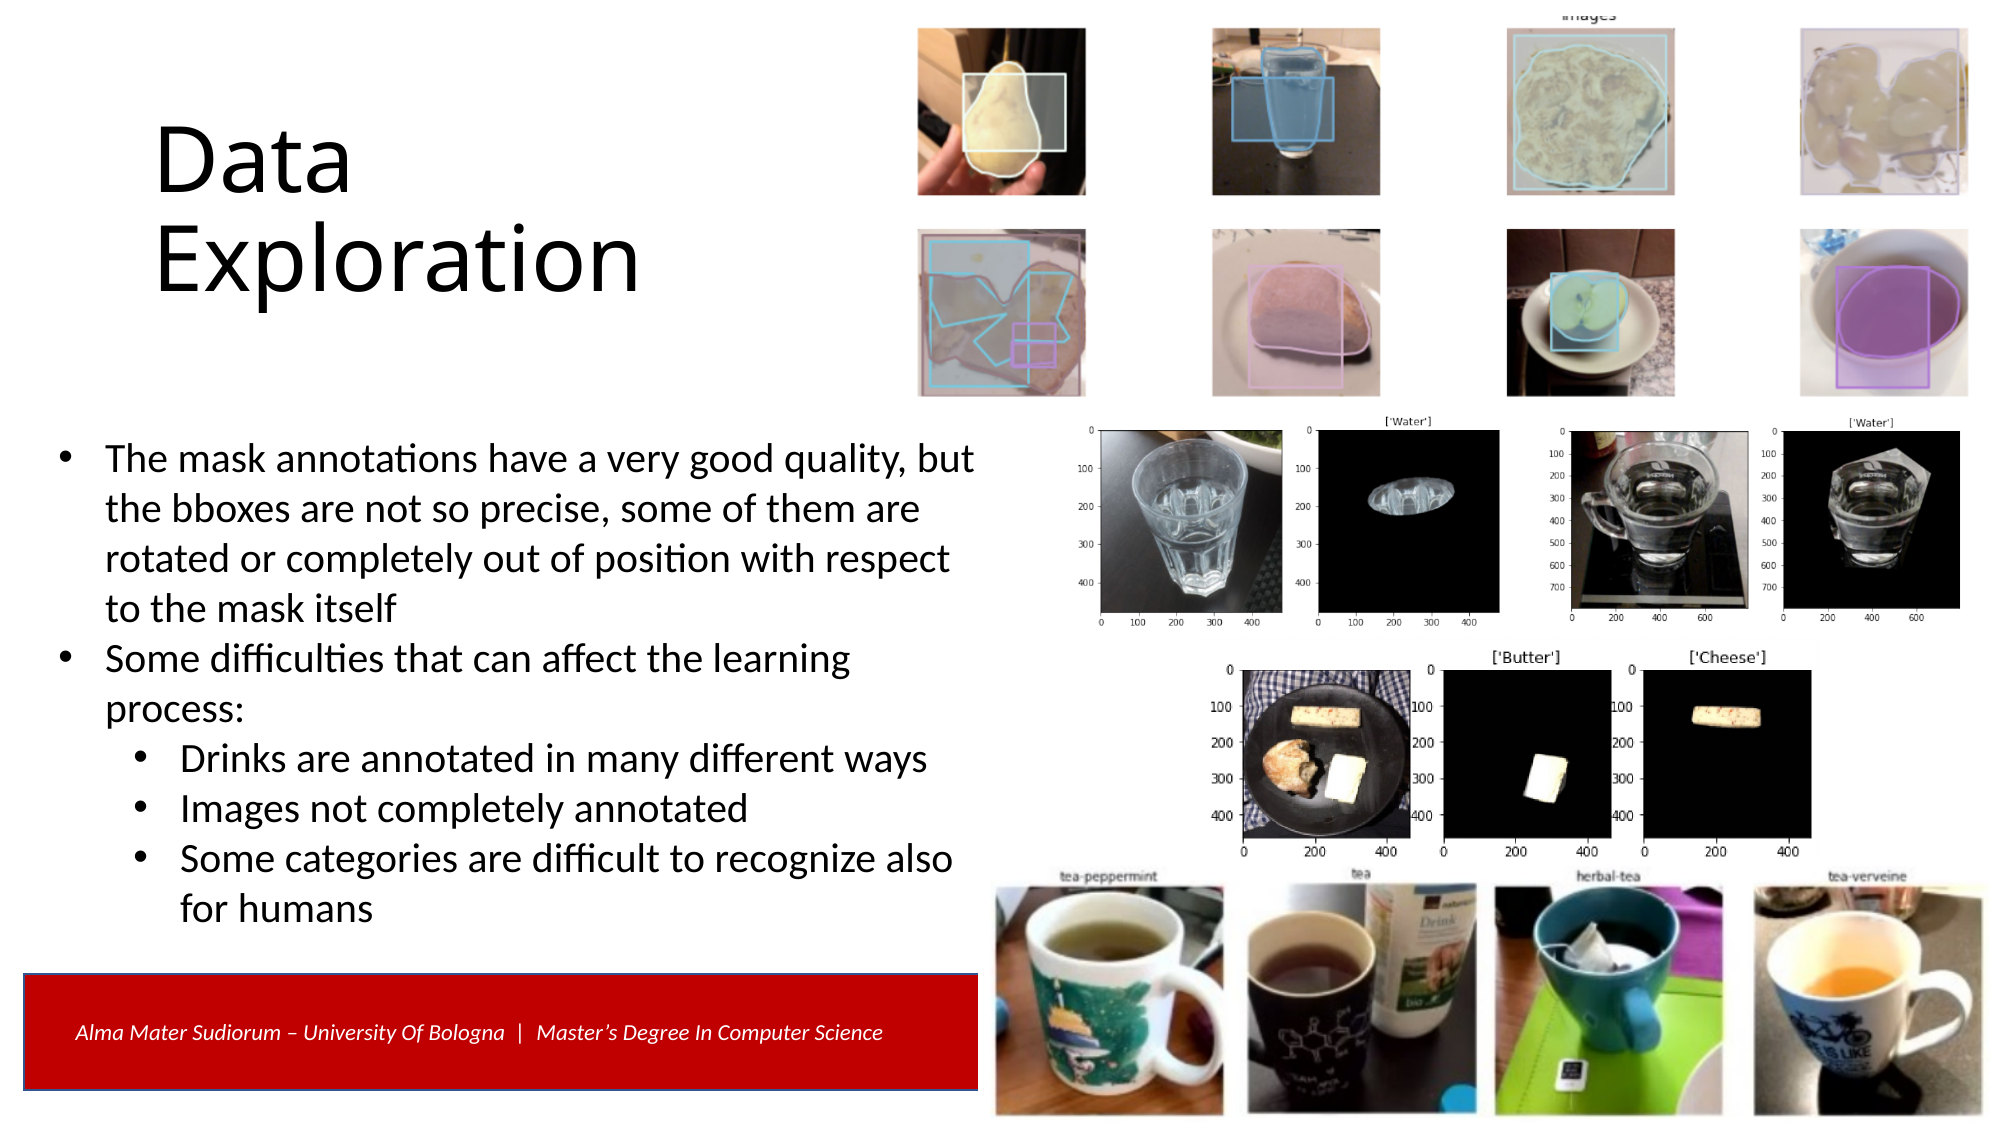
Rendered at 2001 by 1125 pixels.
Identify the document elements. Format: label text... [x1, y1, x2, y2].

text_box The mask annotations have a very good quality, but the bboxes are not so precise, some of them are rotated or completely out of position with respect to the mask itself Some difficulties that can affect the learning process: Drinks are annotated in many different ways Images not completely annotated Some categories are difficult to recognize also for humans [43, 423, 1000, 939]
picture [978, 407, 2000, 1123]
title Data Exploration [137, 55, 836, 369]
picture [1540, 414, 1971, 632]
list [903, 16, 1987, 408]
